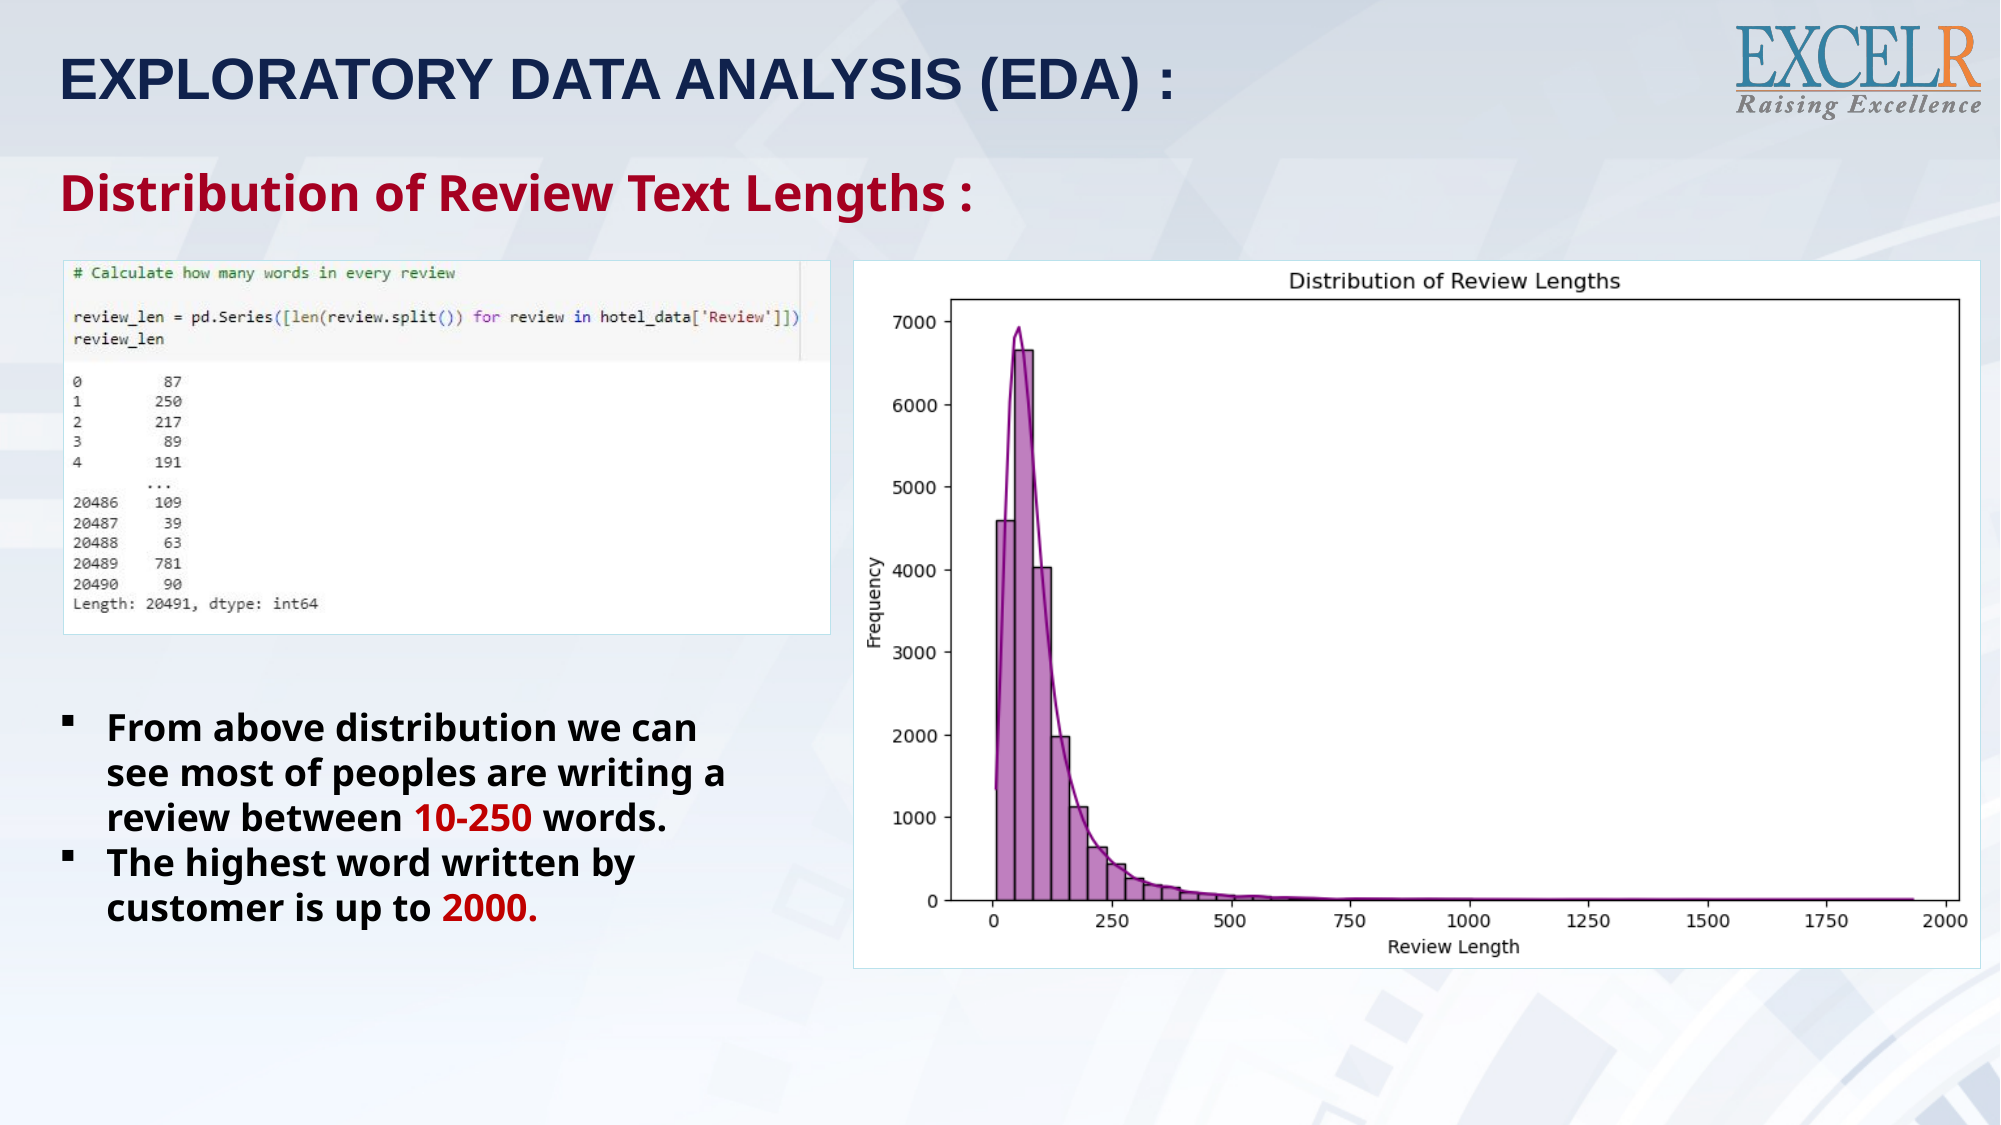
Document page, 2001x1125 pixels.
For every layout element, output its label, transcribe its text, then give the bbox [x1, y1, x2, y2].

picture [853, 260, 1981, 969]
picture [1736, 25, 1981, 121]
picture [62, 260, 831, 635]
text_box From above distribution we can see most of peoples are writing a review between 10-250 words. The highest word written by customer is up to 2000. [44, 696, 768, 936]
text_box Here now after cleaning the data, text length is 934. [0, 0, 2000, 1125]
text_box Distribution of Review Text Lengths : [44, 154, 1758, 230]
text_box EXPLORATORY DATA ANALYSIS (EDA) : [44, 34, 1250, 119]
